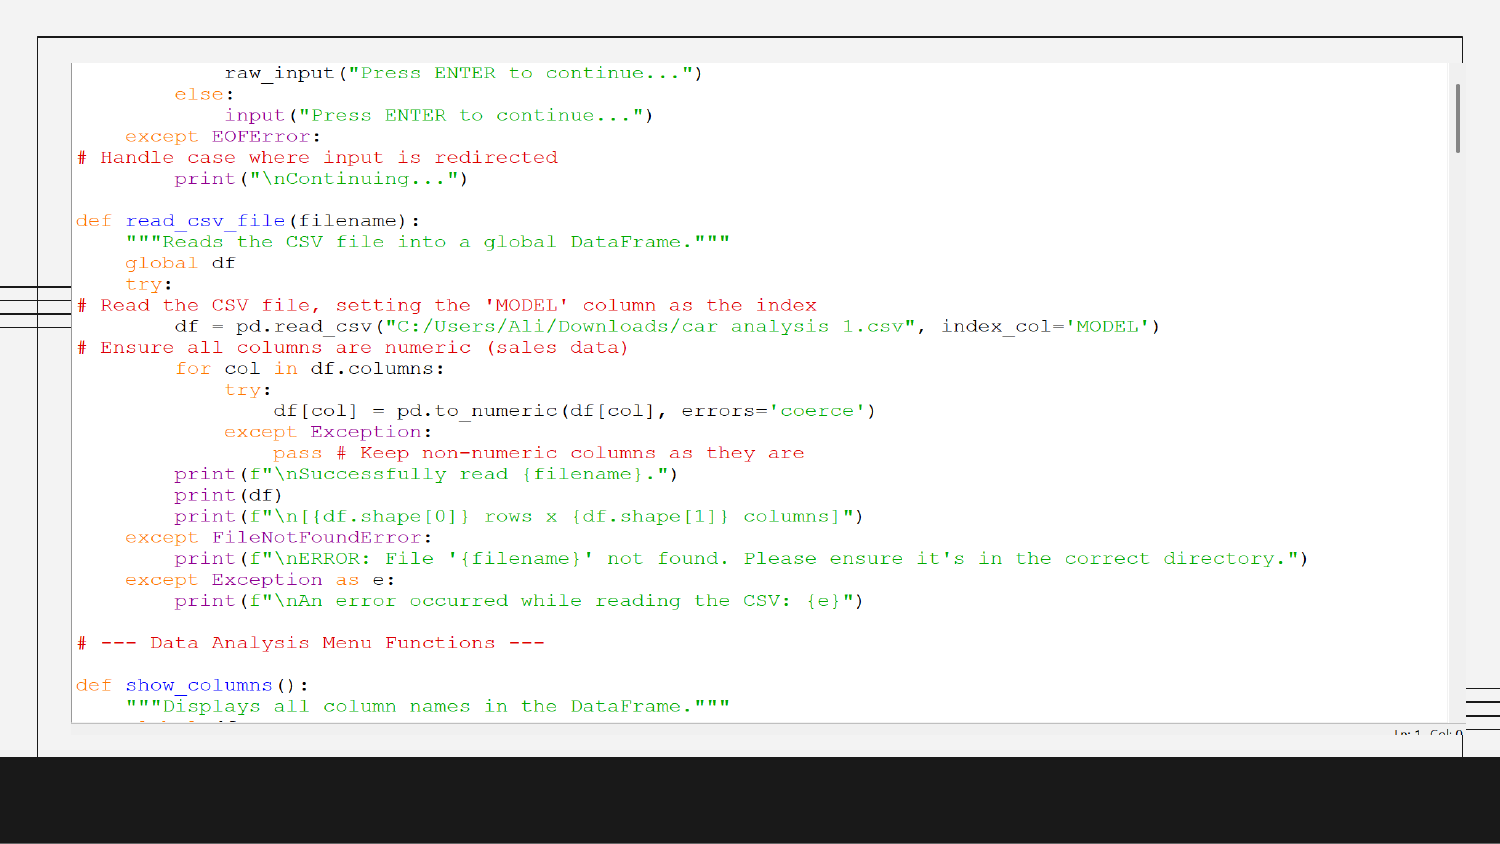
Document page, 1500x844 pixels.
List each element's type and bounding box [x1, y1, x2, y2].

picture [71, 62, 1467, 735]
